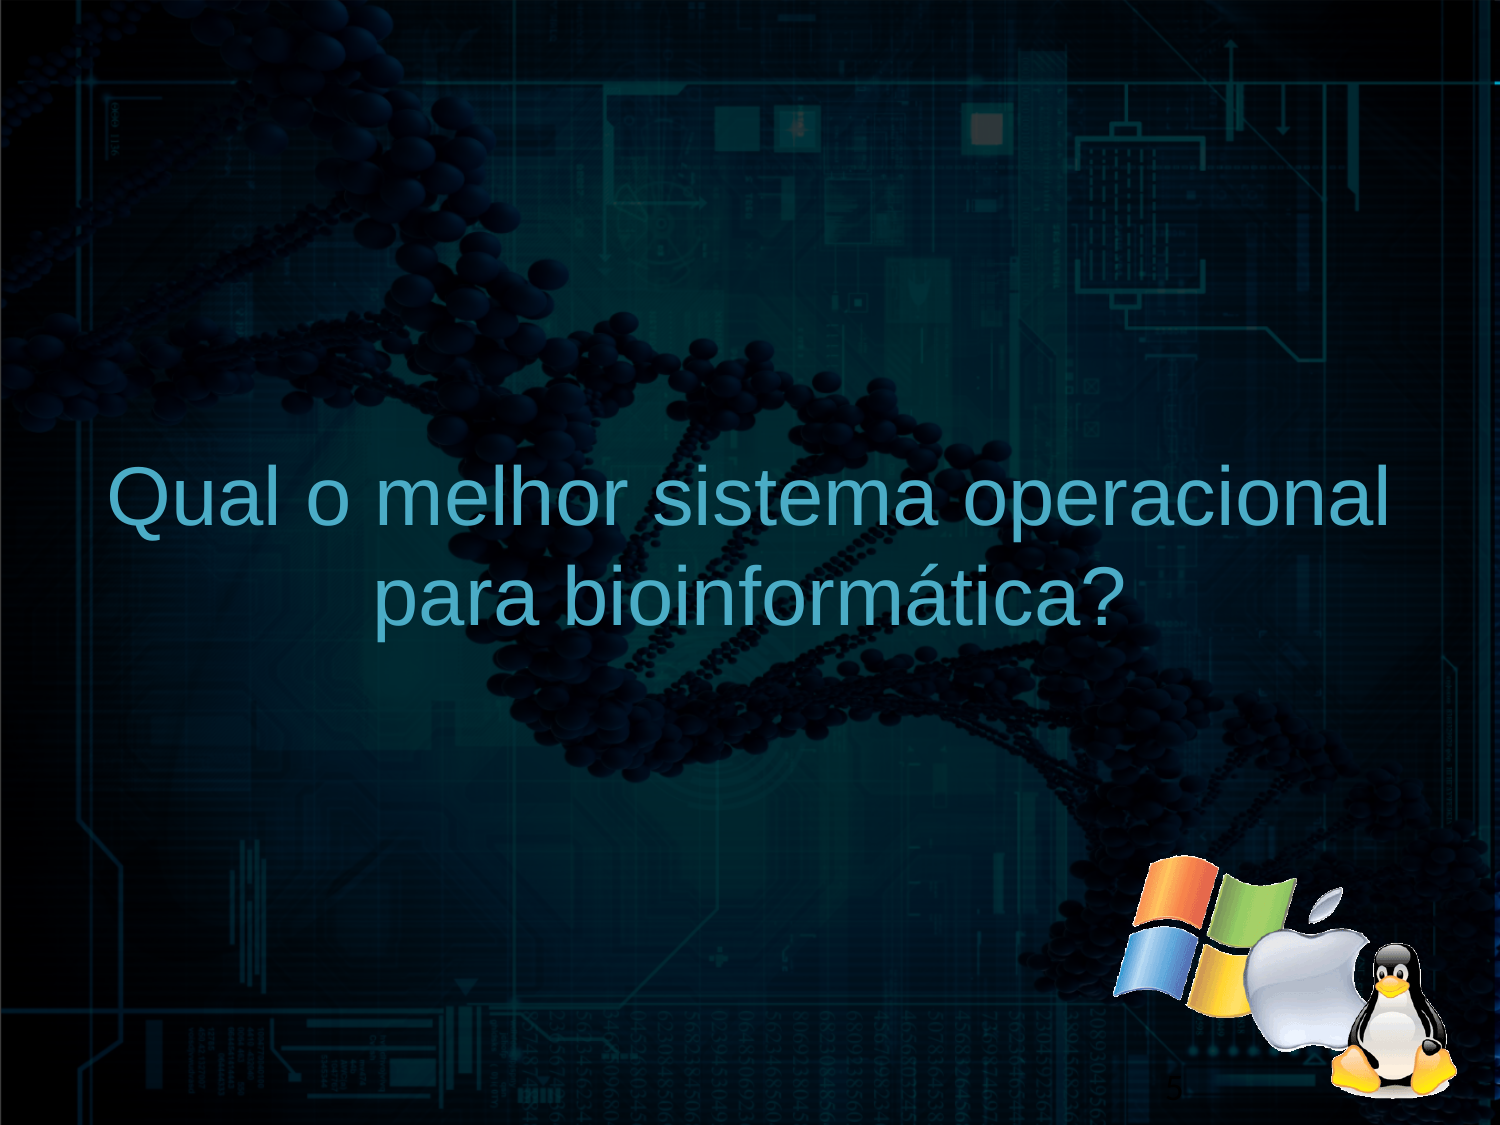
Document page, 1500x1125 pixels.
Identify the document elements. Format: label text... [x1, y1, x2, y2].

slide_number 5 [1149, 1055, 1500, 1116]
title Qual o melhor sistema operacional para bioinformática? [75, 456, 1425, 628]
picture [2, 1, 1500, 1125]
